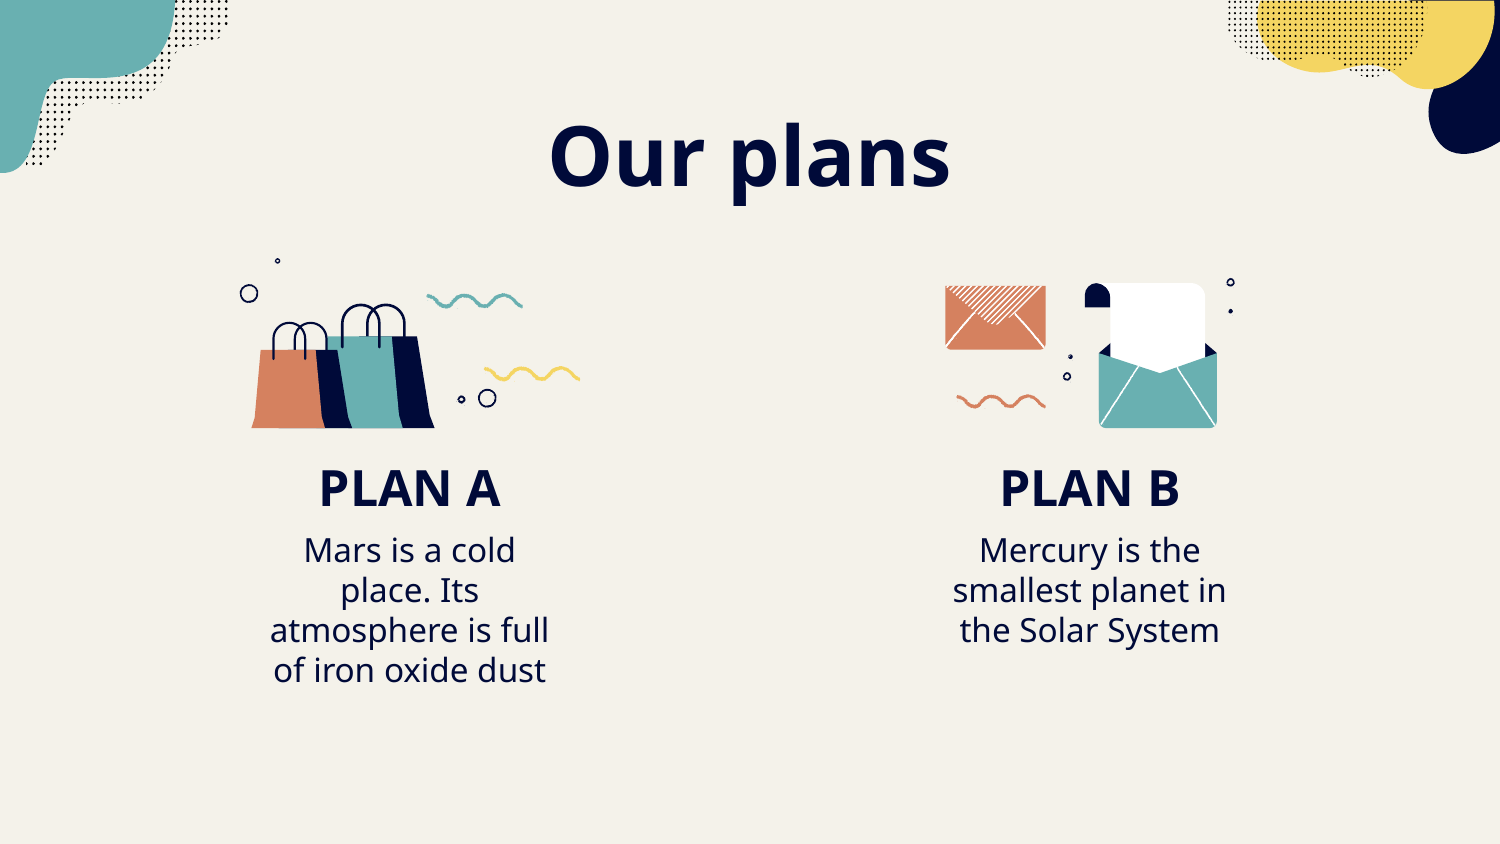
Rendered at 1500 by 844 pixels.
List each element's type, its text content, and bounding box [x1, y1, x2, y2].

subtitle PLAN B [919, 441, 1261, 515]
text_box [239, 257, 581, 429]
subtitle Mercury is the smallest planet in the Solar System [919, 515, 1261, 709]
title Our plans [116, 88, 1383, 190]
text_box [945, 277, 1235, 429]
subtitle PLAN A [239, 441, 581, 515]
subtitle Mars is a cold place. Its atmosphere is full of iron oxide dust [239, 515, 581, 709]
